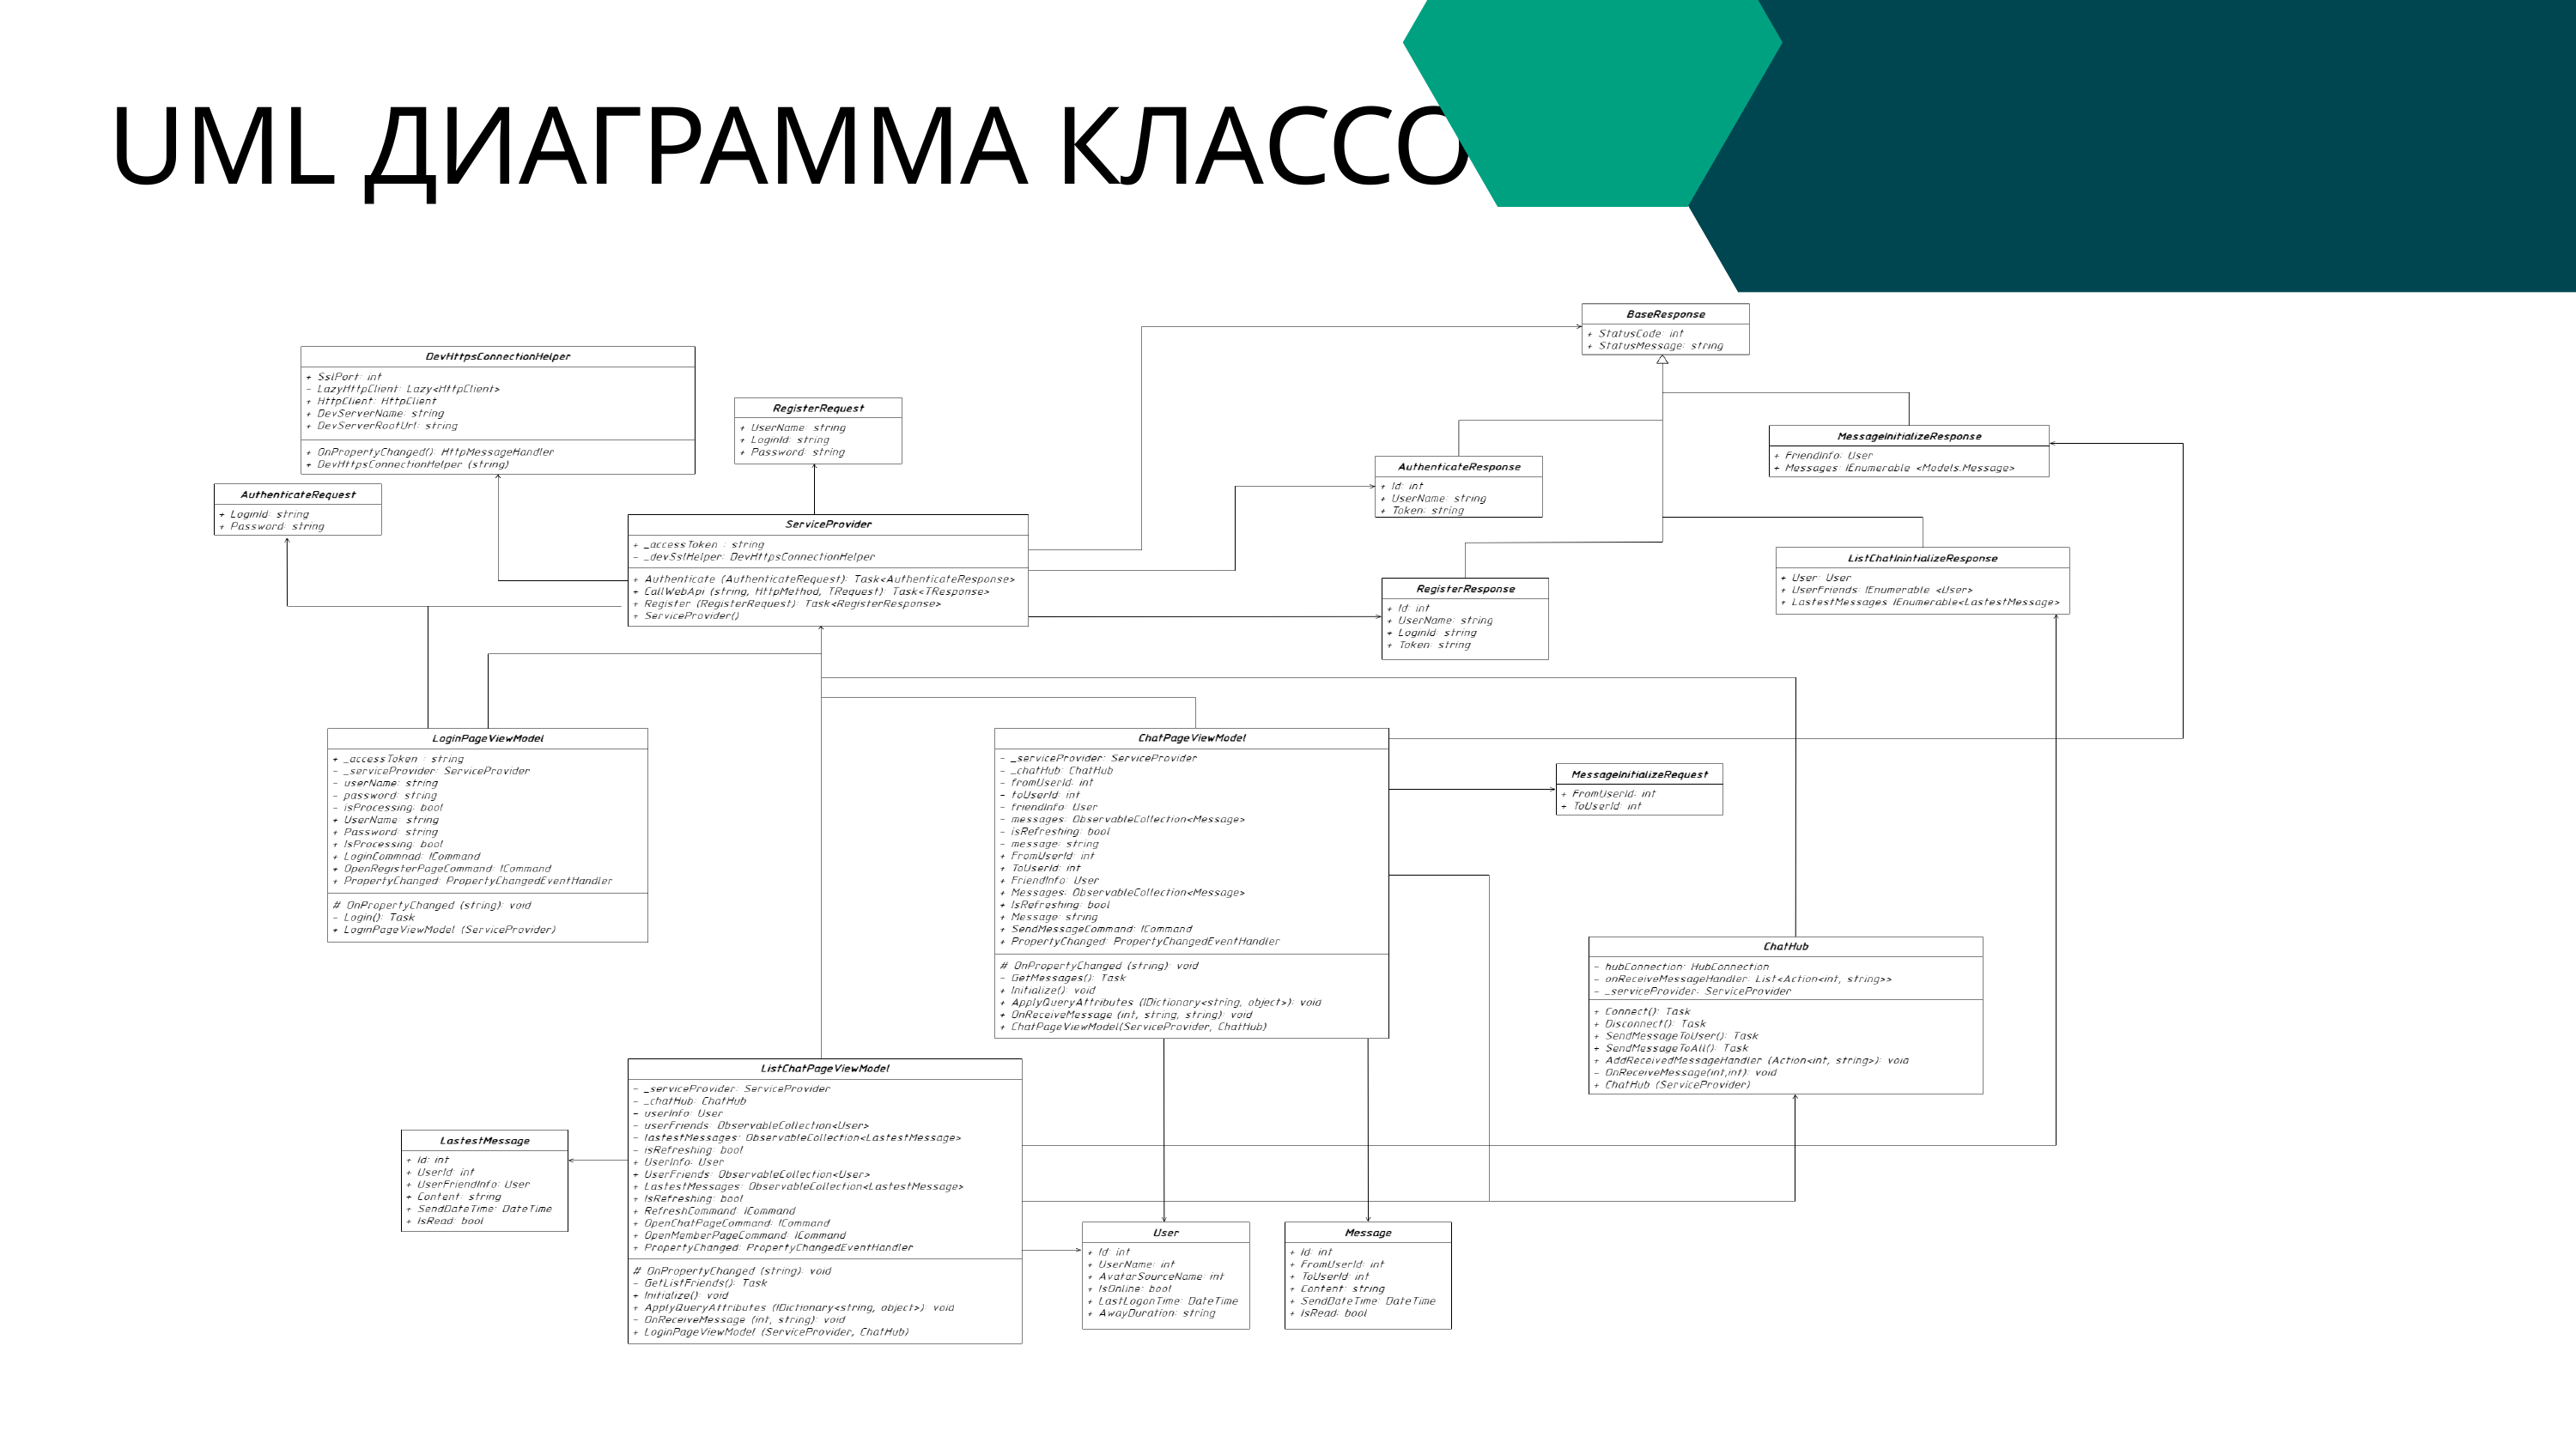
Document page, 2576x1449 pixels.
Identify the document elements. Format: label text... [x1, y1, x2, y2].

text_box UML ДИАГРАММА КЛАССОВ [107, 65, 1398, 206]
picture [214, 303, 2190, 1345]
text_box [1402, 0, 1783, 208]
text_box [1485, 0, 2576, 293]
